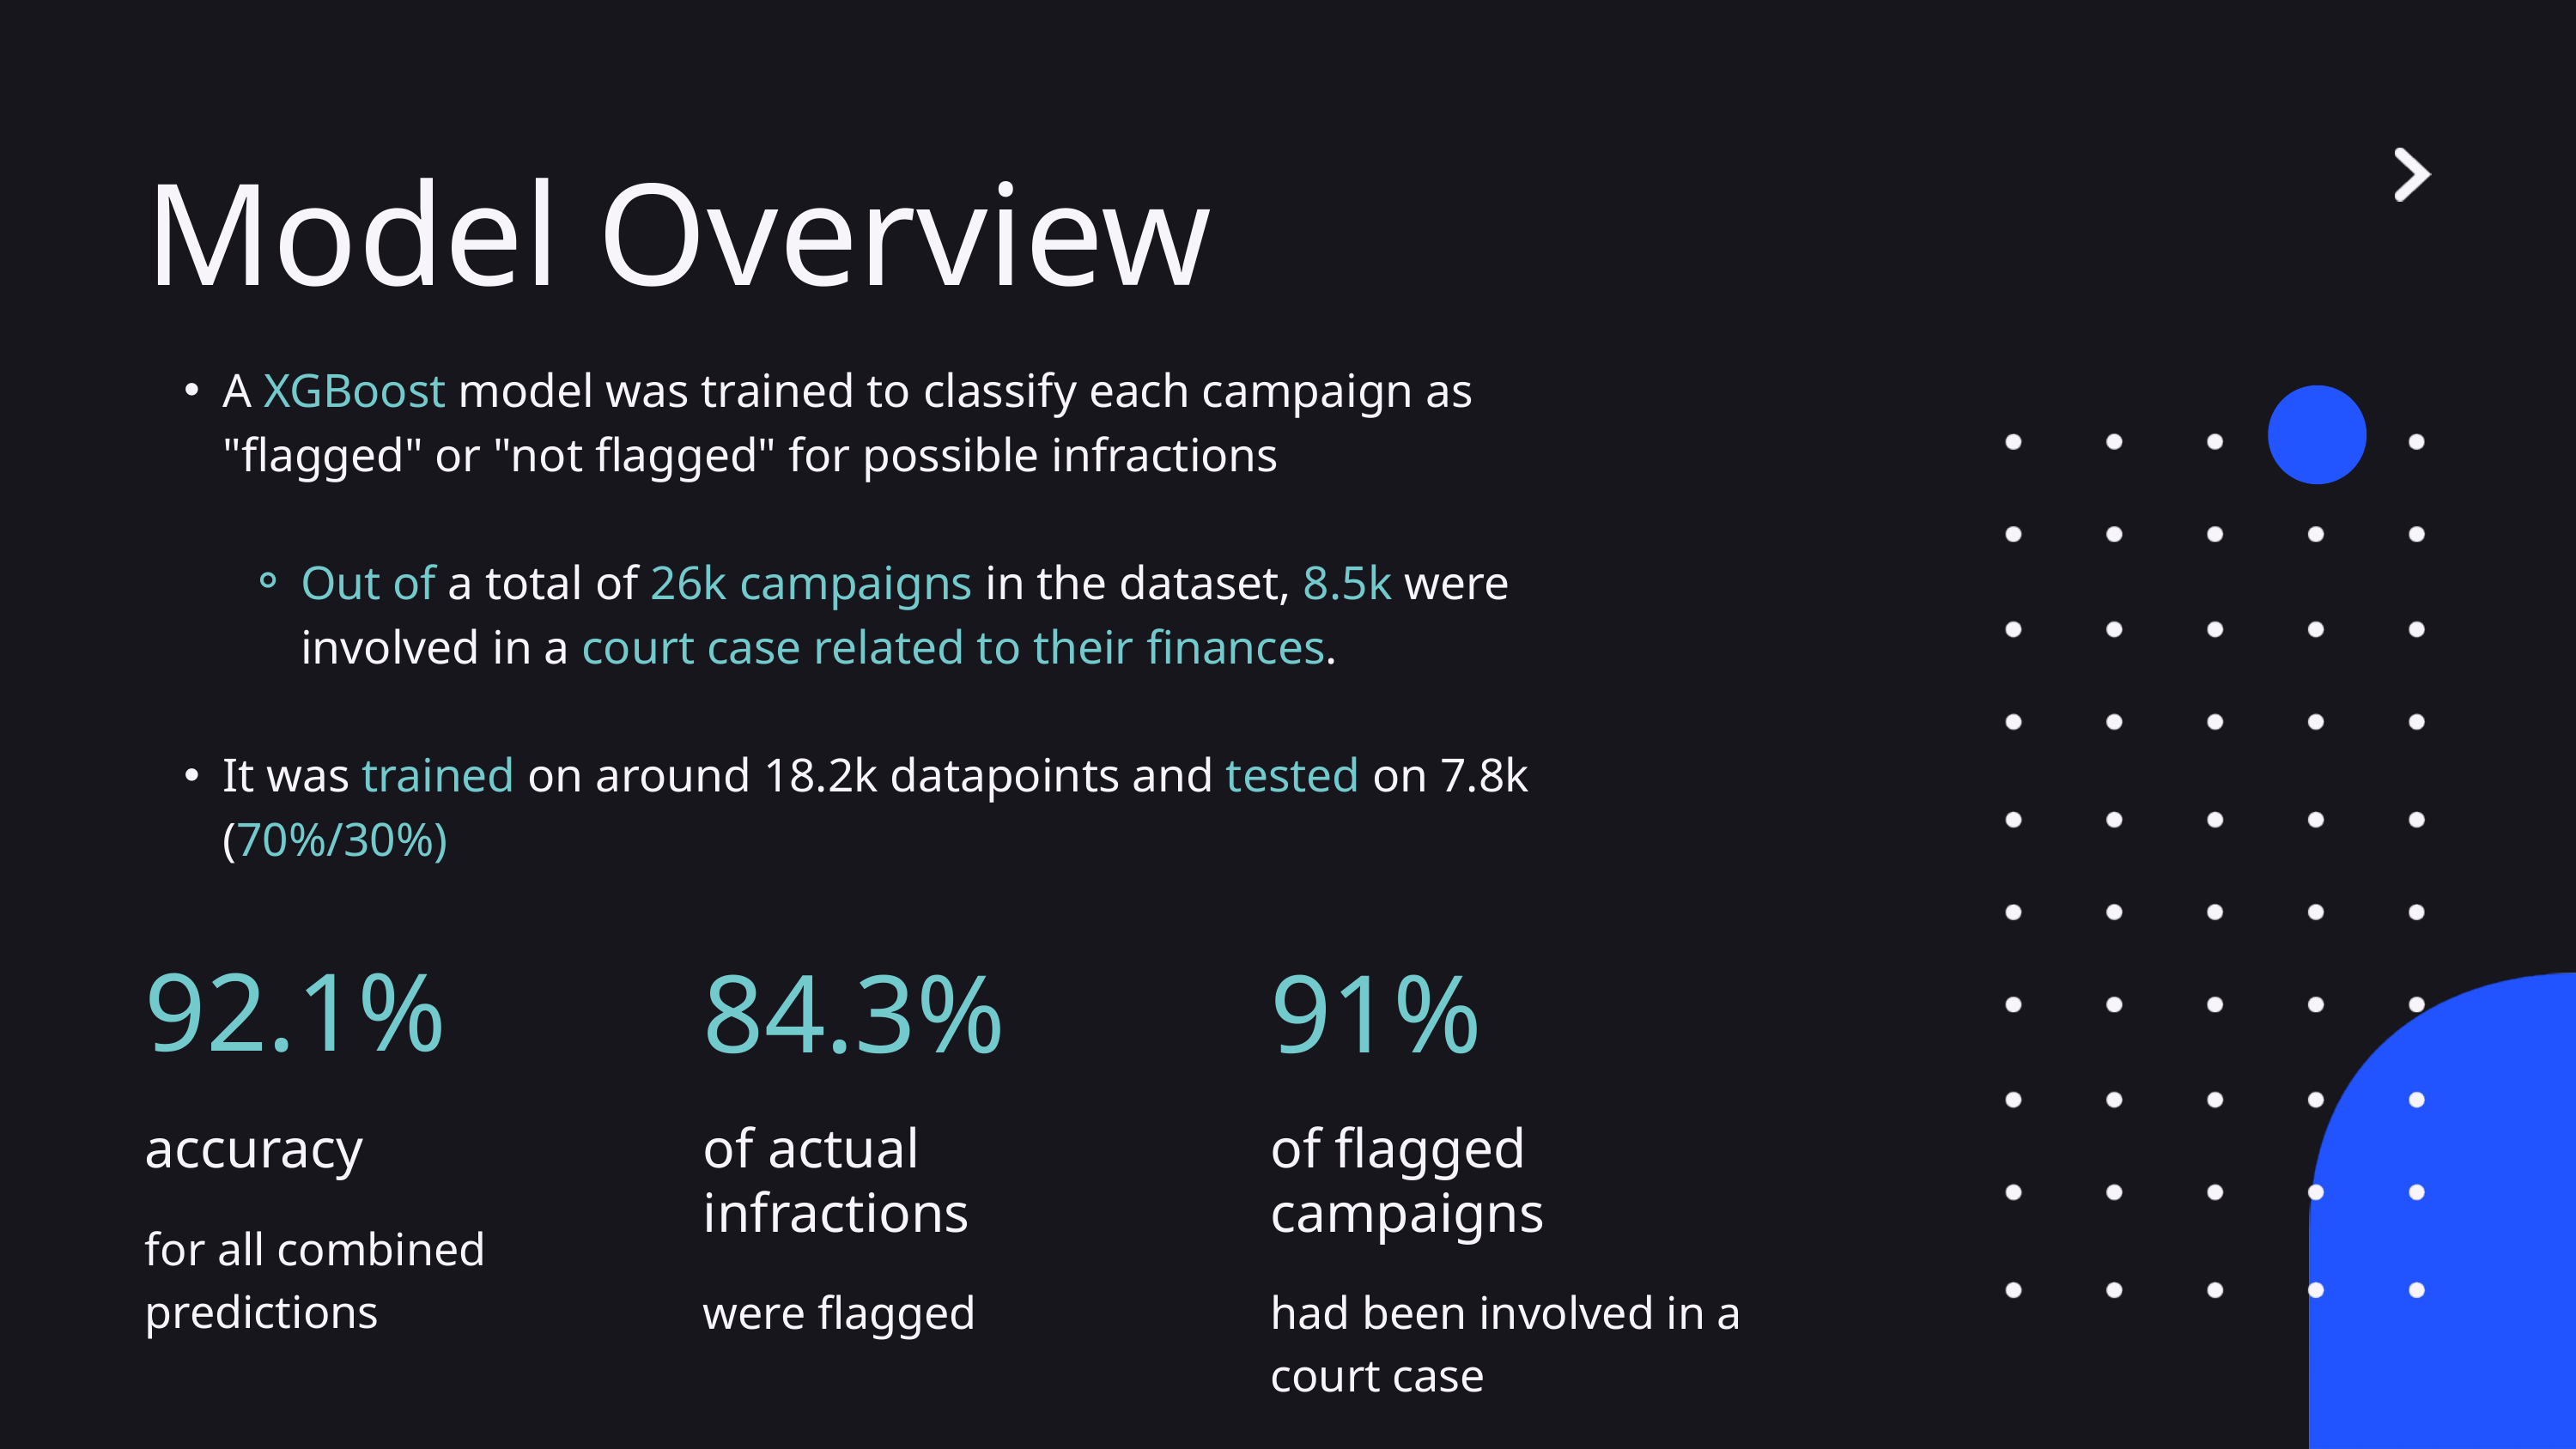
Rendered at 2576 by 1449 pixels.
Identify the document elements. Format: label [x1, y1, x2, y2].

text_box [2268, 385, 2367, 485]
picture [1995, 898, 2576, 1449]
text_box [702, 944, 1188, 1336]
text_box [144, 944, 589, 1335]
picture [1995, 427, 2432, 834]
text_box [1270, 944, 1755, 1397]
text_box [144, 144, 1686, 933]
picture [2394, 148, 2432, 202]
